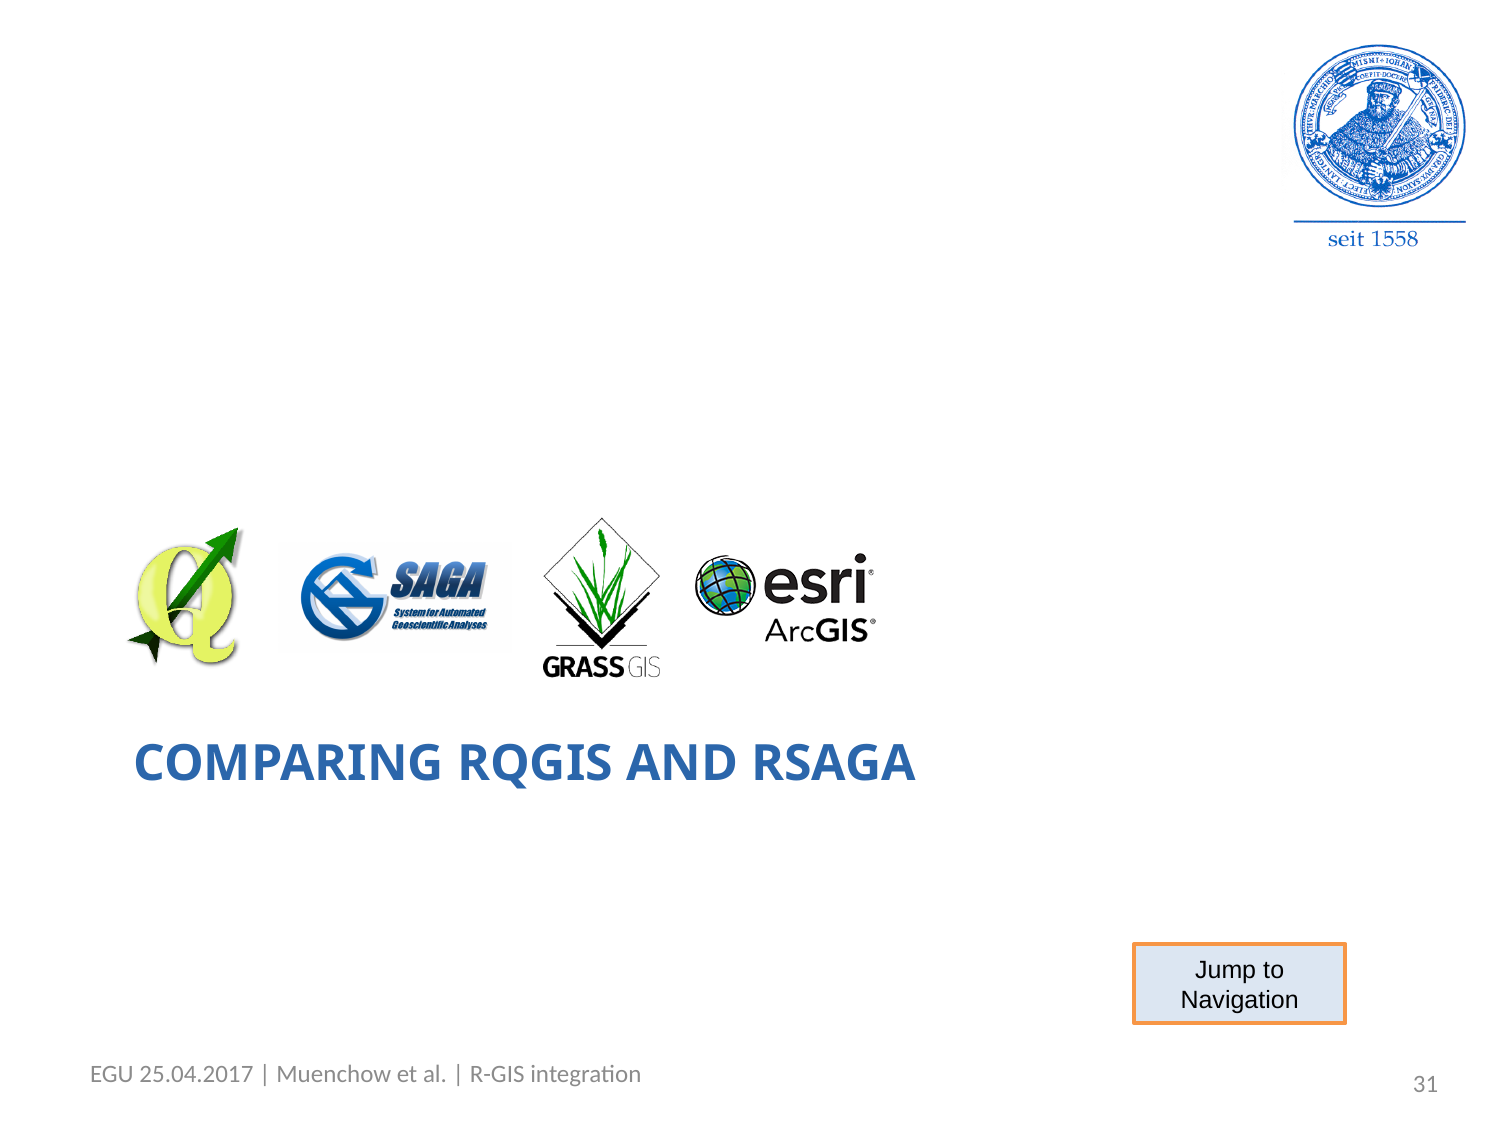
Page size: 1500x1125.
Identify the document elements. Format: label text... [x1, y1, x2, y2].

picture [1281, 30, 1476, 256]
picture [690, 524, 881, 671]
picture [529, 505, 673, 690]
picture [278, 541, 512, 653]
picture [110, 514, 260, 680]
text_box Jump to Navigation [1132, 942, 1347, 1025]
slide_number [75, 1042, 1247, 1103]
slide_number 31 [1345, 1052, 1454, 1112]
title comparing rqgis and rsaga [118, 722, 1394, 947]
